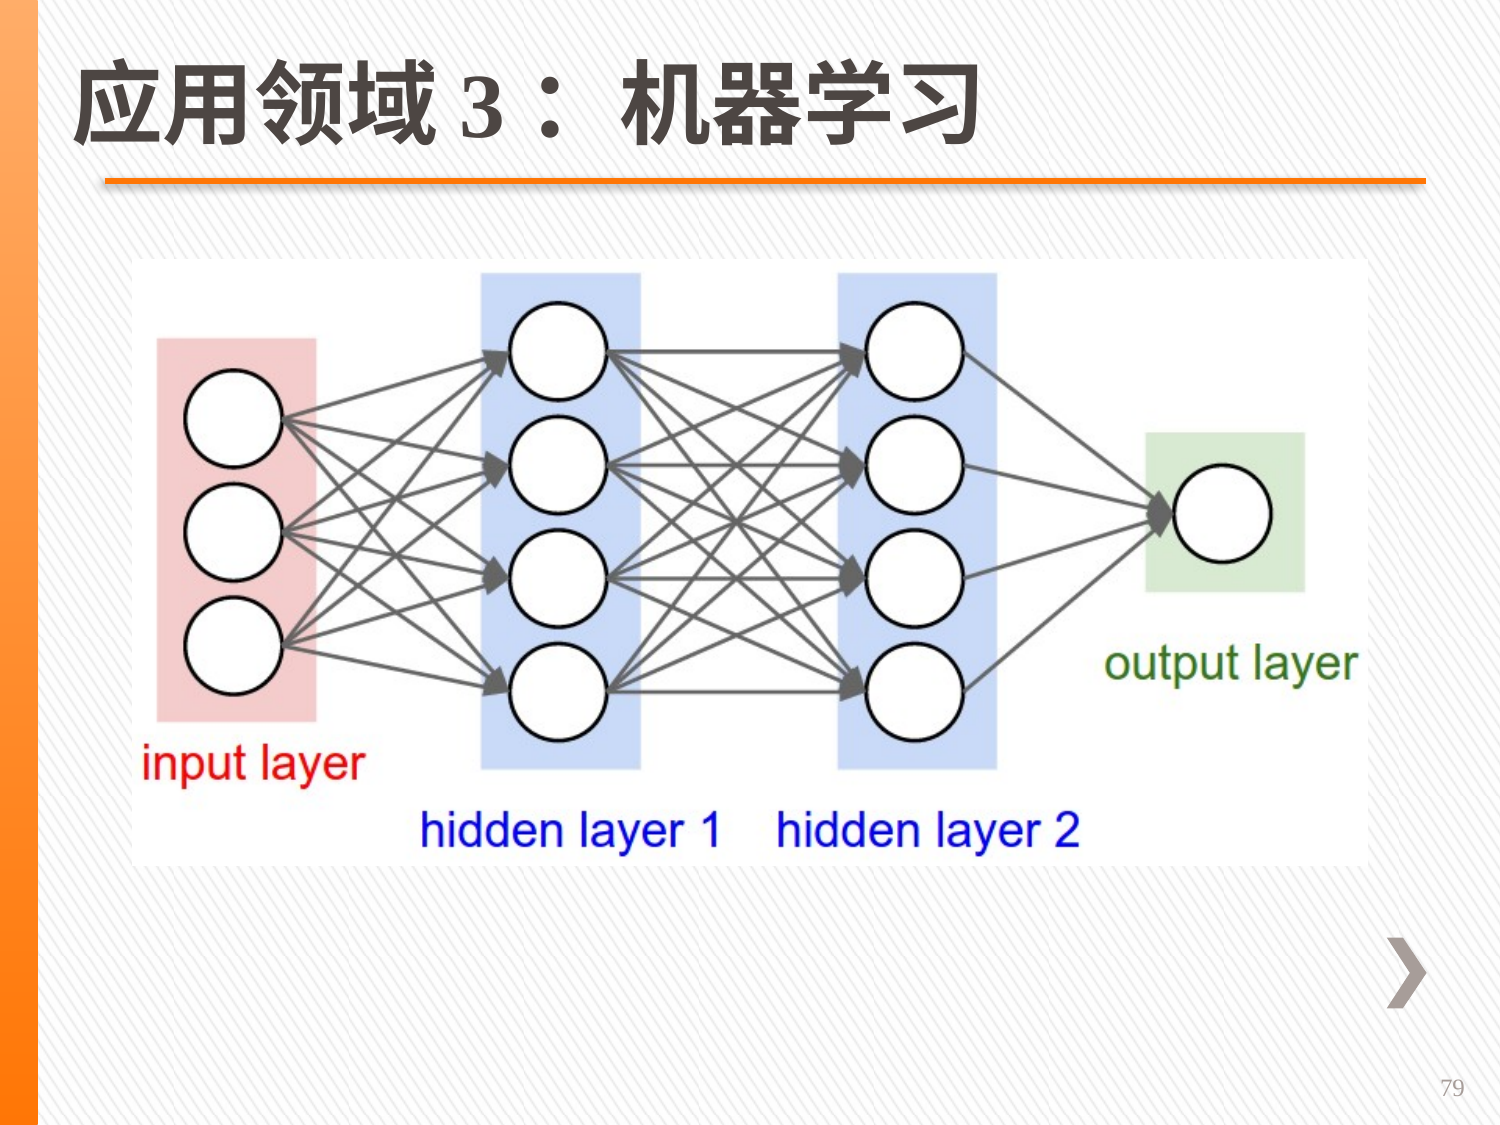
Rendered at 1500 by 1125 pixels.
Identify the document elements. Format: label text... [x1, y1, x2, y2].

text_box [0, 281, 37, 285]
slide_number 79 [1425, 1056, 1488, 1117]
title 应用领域3：机器学习 [56, 45, 1406, 164]
picture [131, 259, 1369, 866]
